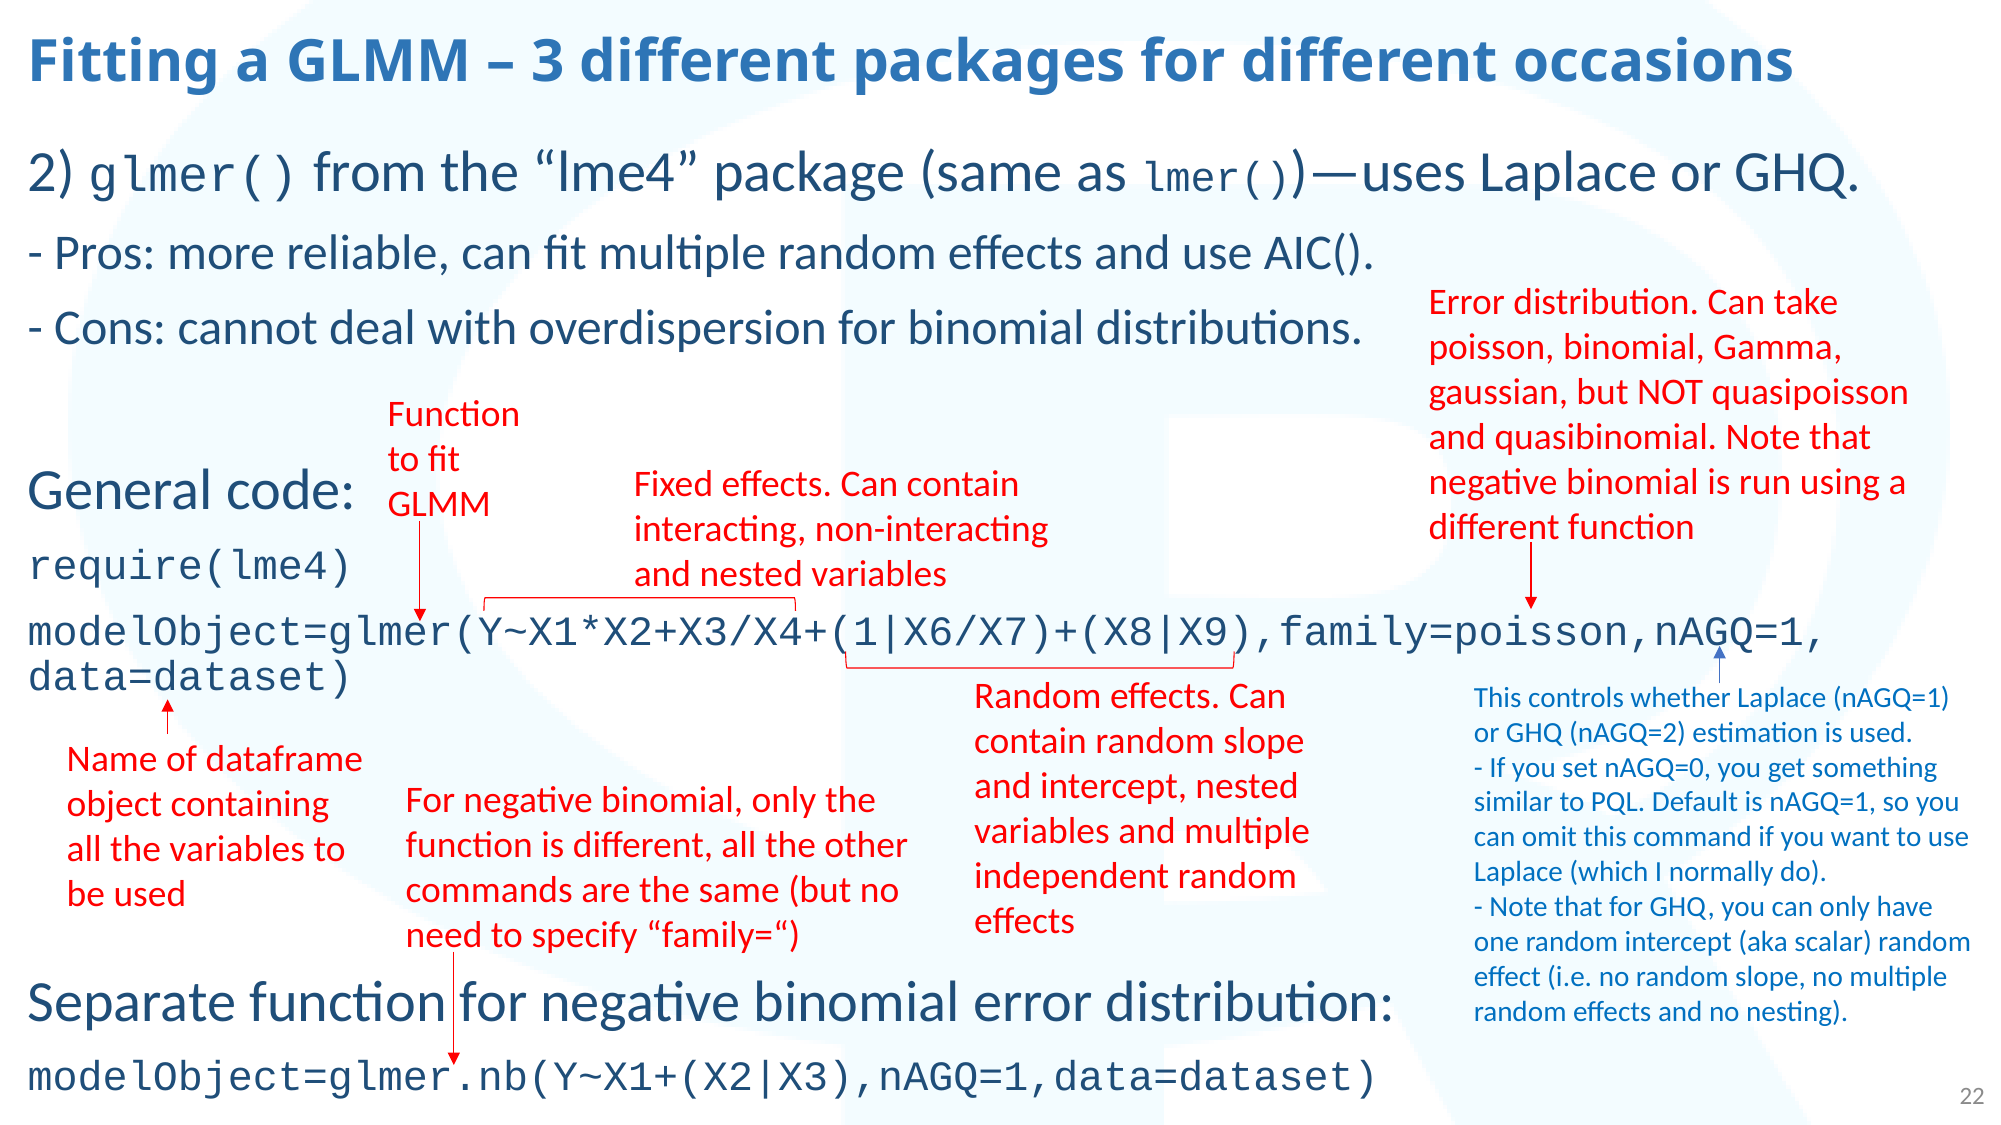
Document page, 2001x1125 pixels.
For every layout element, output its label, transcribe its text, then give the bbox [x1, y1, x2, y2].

text_box Random effects. Can contain random slope and intercept, nested variables and multiple independent random effects [959, 663, 1364, 949]
text_box For negative binomial, only the function is different, all the other commands are the same (but no need to specify “family=“) [390, 768, 942, 963]
slide_number 22 [1550, 1065, 2000, 1125]
text_box This controls whether Laplace (nAGQ=1) or GHQ (nAGQ=2) estimation is used. - If you set nAGQ=0, you get something similar to PQL. Default is nAGQ=1, so you can omit this command if you want to use Laplace (which I normally do). - Note that for GHQ, you can only have one random intercept (aka scalar) random effect (i.e. no random slope, no multiple random effects and no nesting). [1459, 670, 1997, 1035]
title Fitting a GLMM – 3 different packages for different occasions [12, 17, 1988, 108]
text_box [483, 597, 797, 611]
text_box Error distribution. Can take poisson, binomial, Gamma, gaussian, but NOT quasipoisson and quasibinomial. Note that negative binomial is run using a different function [1413, 269, 1952, 555]
list 2) glmer() from the “lme4” package (same as lmer())—uses Laplace or GHQ. - Pros: more reliable, can fit multiple random effects and use AIC(). - Cons: cannot deal with overdispersion for binomial distributions. General code: require(lme4) modelObject=glmer(Y~X1*X2+X3/X4+(1|X6/X7)+(X8|X9),family=poisson,nAGQ=1, data=dataset) Separate function for negative binomial error distribution: modelObject=glmer.nb(Y~X1+(X2|X3),nAGQ=1,data=dataset) [12, 125, 1988, 1123]
text_box Function to fit GLMM [372, 381, 537, 532]
text_box Fixed effects. Can contain interacting, non-interacting and nested variables [619, 451, 1088, 602]
text_box [845, 651, 1235, 669]
text_box Name of dataframe object containing all the variables to be used [51, 726, 383, 922]
